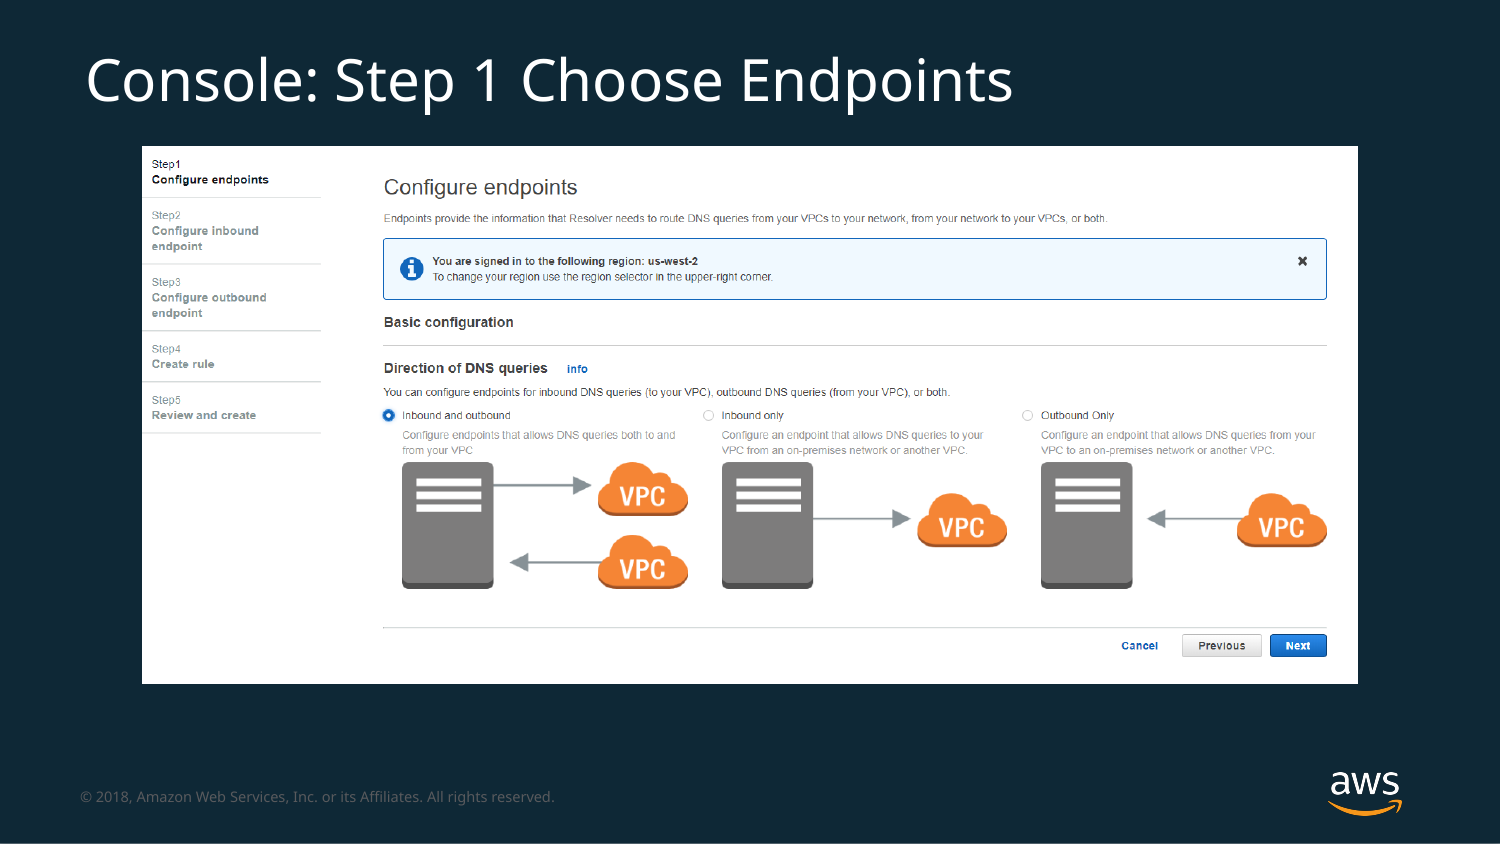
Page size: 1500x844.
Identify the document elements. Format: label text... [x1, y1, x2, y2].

picture [142, 146, 1358, 684]
picture [1328, 772, 1402, 816]
title Console: Step 1 Choose Endpoints [55, 18, 1402, 160]
